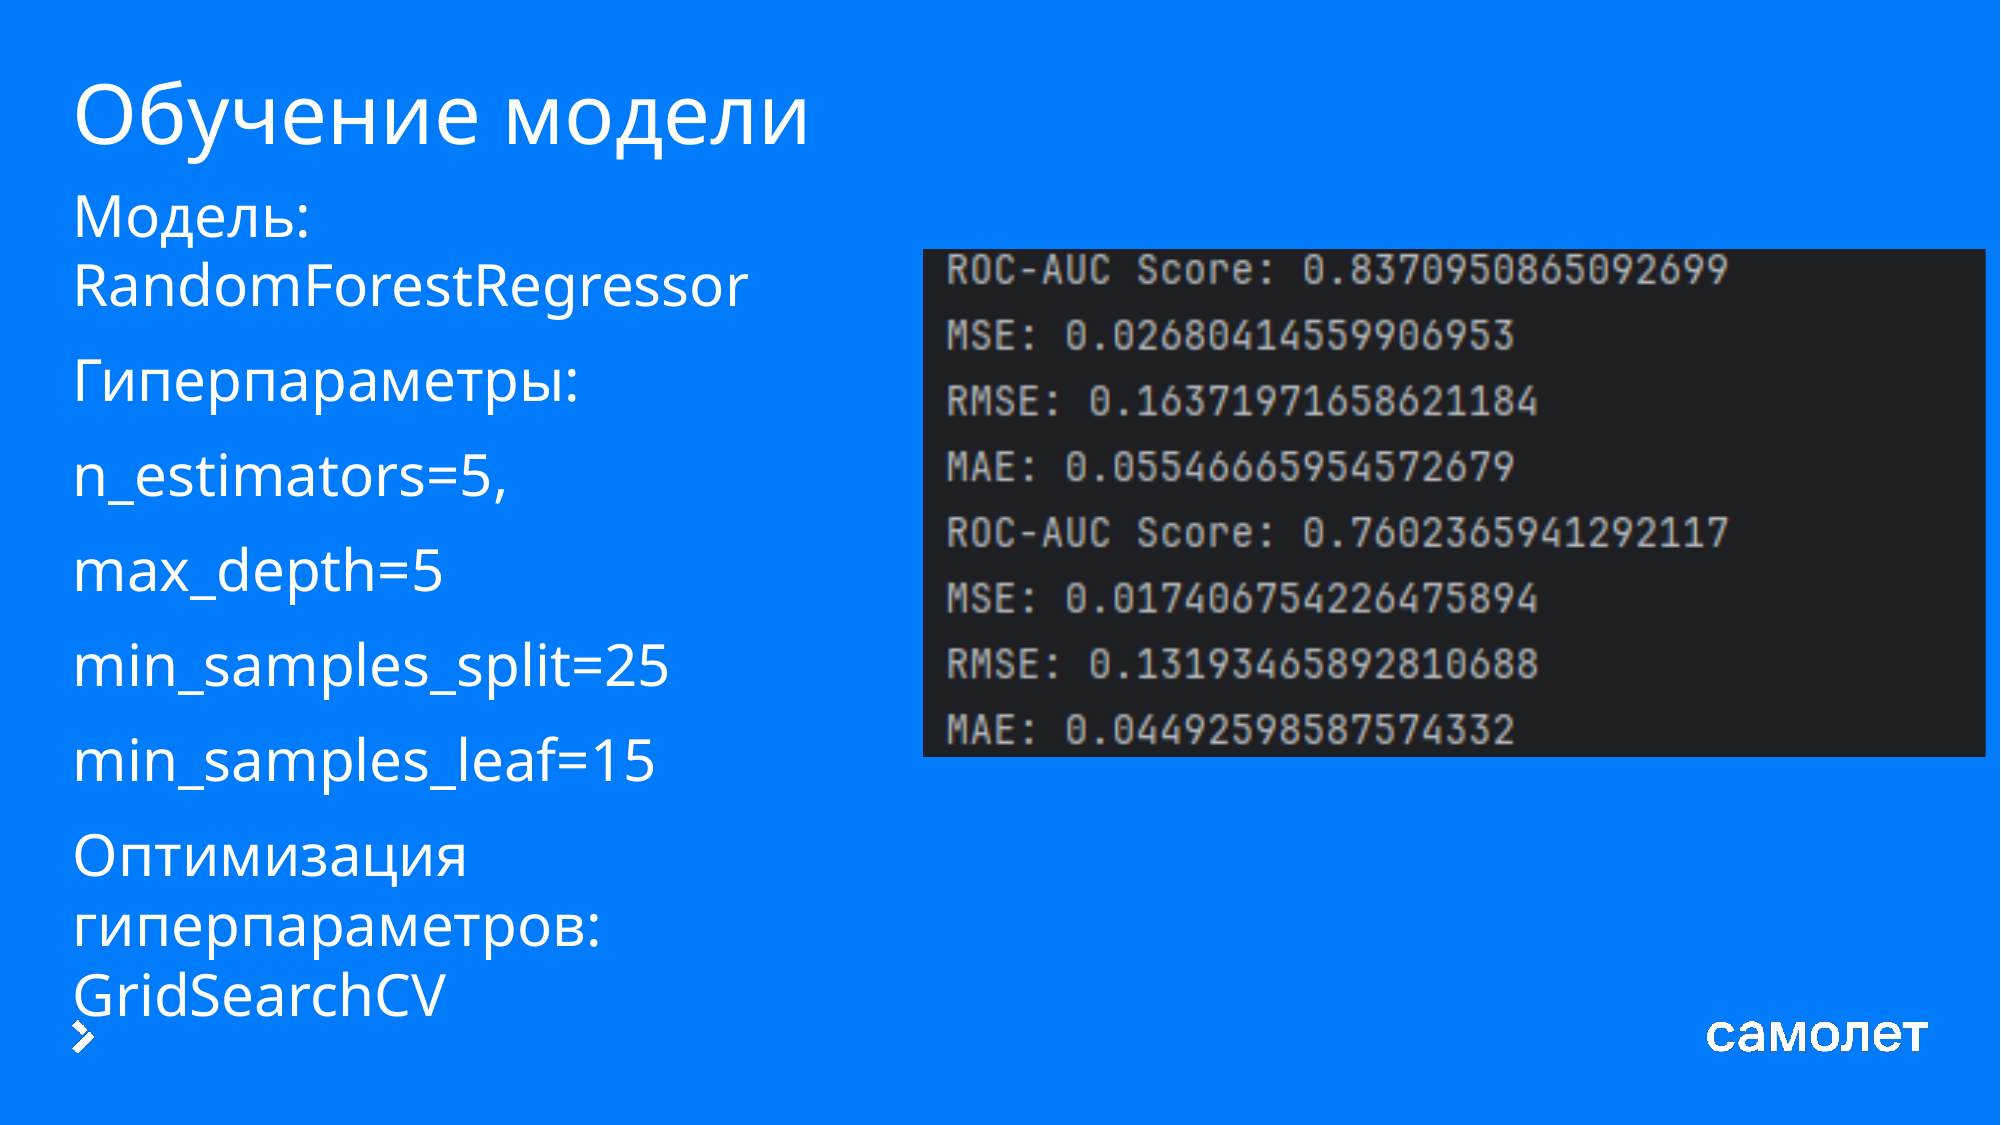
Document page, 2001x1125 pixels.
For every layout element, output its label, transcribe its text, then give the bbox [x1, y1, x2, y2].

picture [922, 249, 1986, 757]
picture [72, 1020, 94, 1053]
picture [1707, 1021, 1928, 1052]
title Обучение модели [72, 71, 1928, 180]
list Модель: RandomForestRegressor Гиперпараметры: n_estimators=5, max_depth=5 min_samples_split=25 min_samples_leaf=15 Оптимизация гиперпараметров: GridSearchCV [72, 178, 983, 947]
